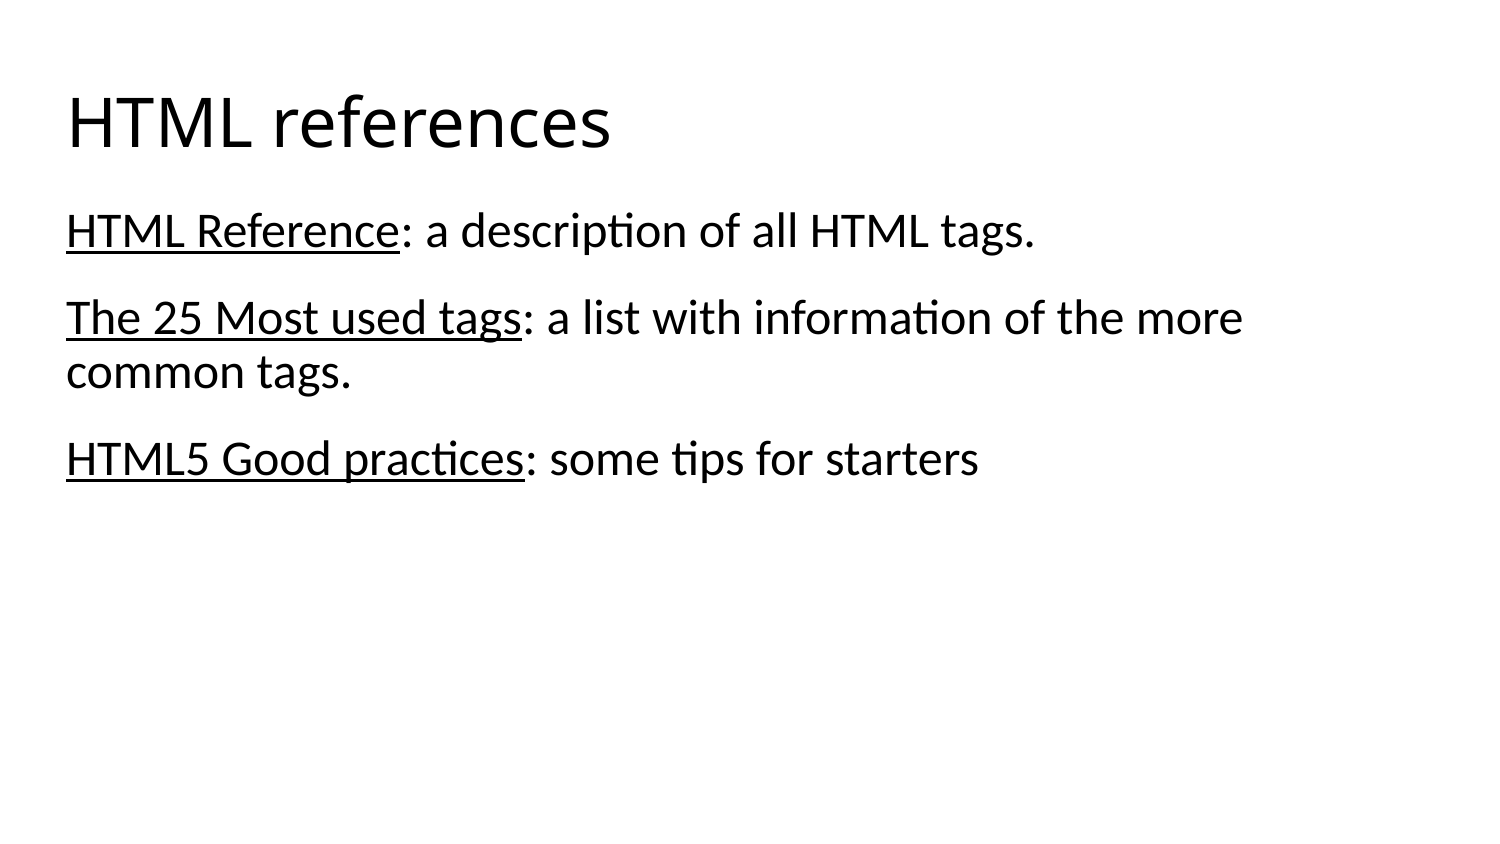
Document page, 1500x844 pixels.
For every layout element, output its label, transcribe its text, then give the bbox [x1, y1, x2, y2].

title HTML references [51, 72, 1449, 167]
list HTML Reference: a description of all HTML tags. The 25 Most used tags: a list with information of the more common tags. HTML5 Good practices: some tips for starters [51, 189, 1449, 750]
